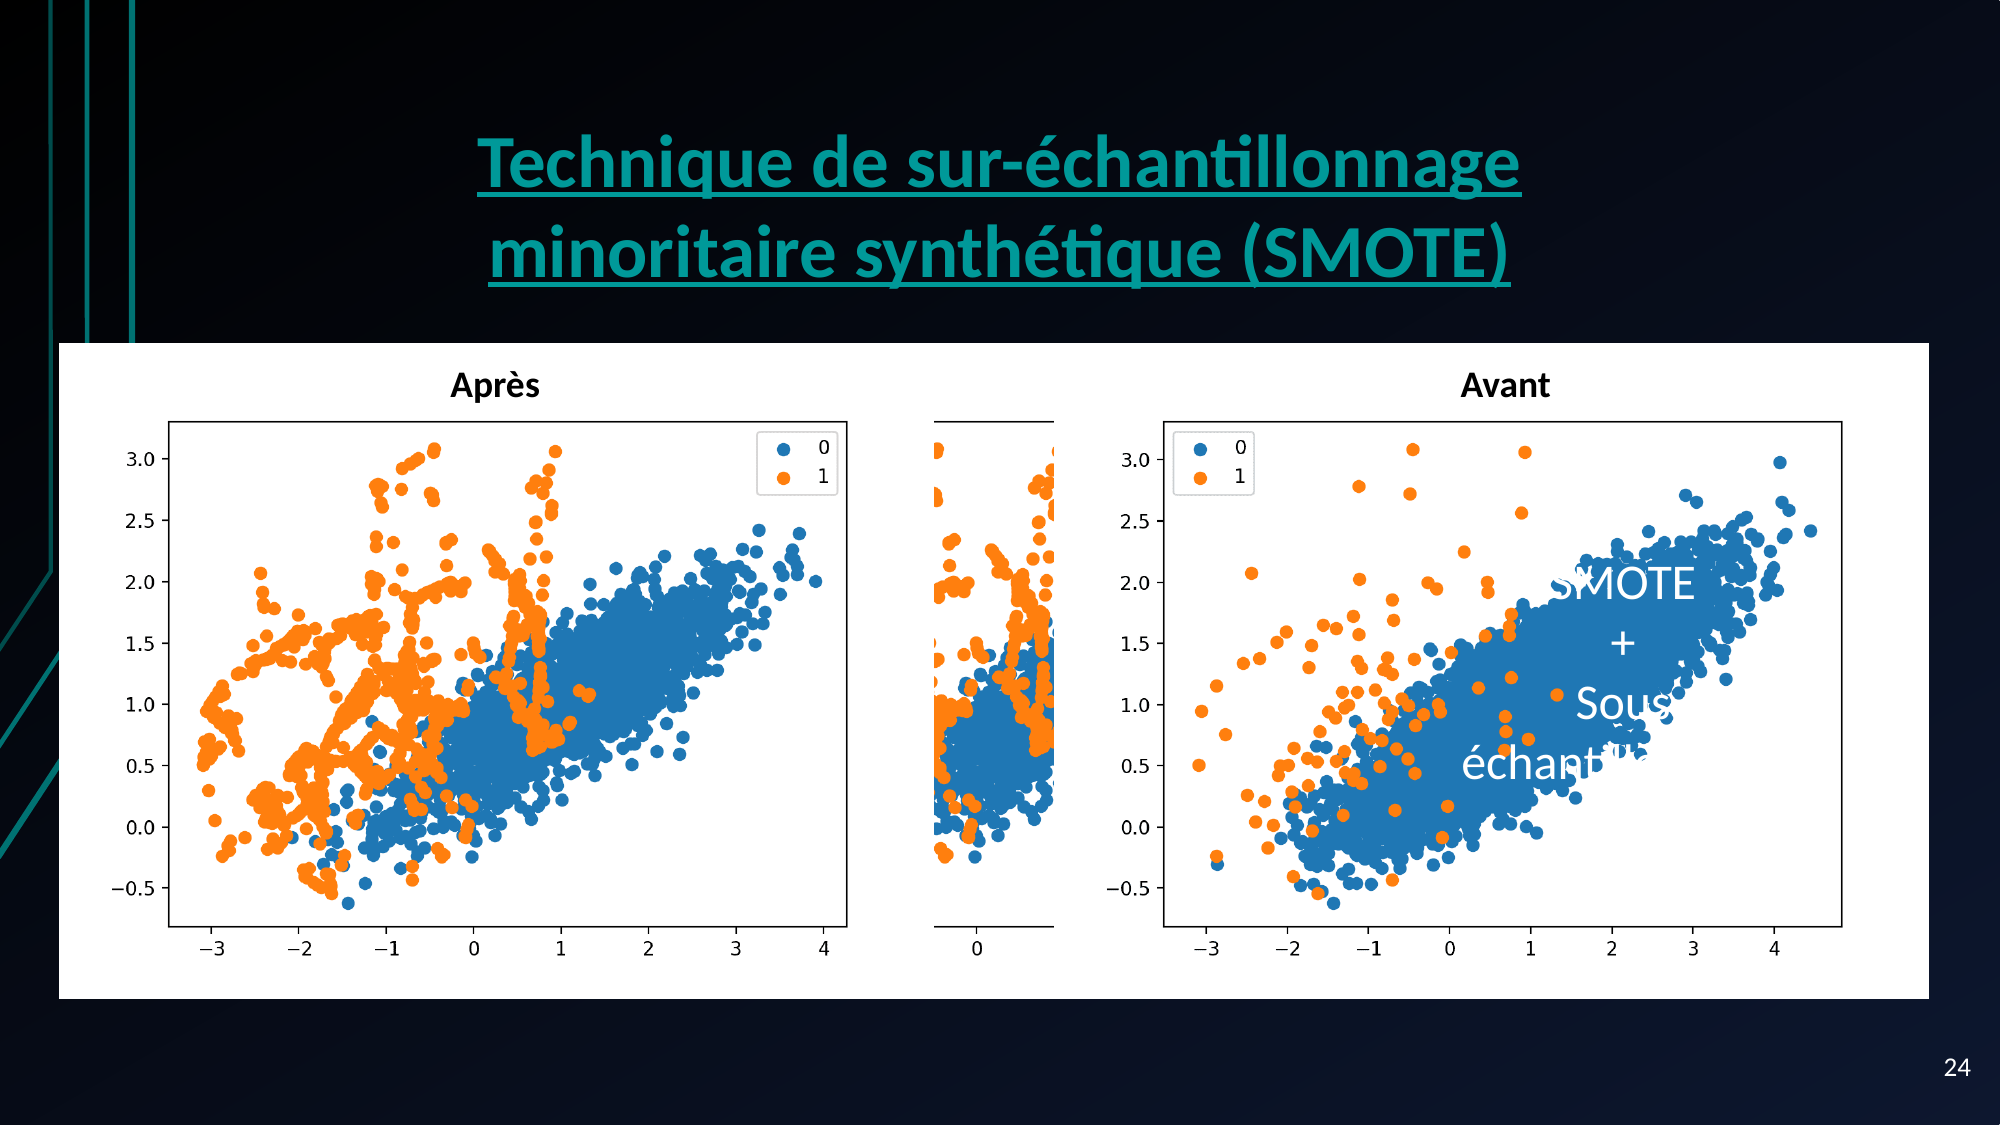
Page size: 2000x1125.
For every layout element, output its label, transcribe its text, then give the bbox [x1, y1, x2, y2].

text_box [59, 342, 1929, 999]
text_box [435, 352, 1574, 414]
text_box Technique de sur-échantillonnage minoritaire synthétique (SMOTE) [358, 105, 1641, 300]
slide_number ‹#› [1871, 1038, 1992, 1125]
